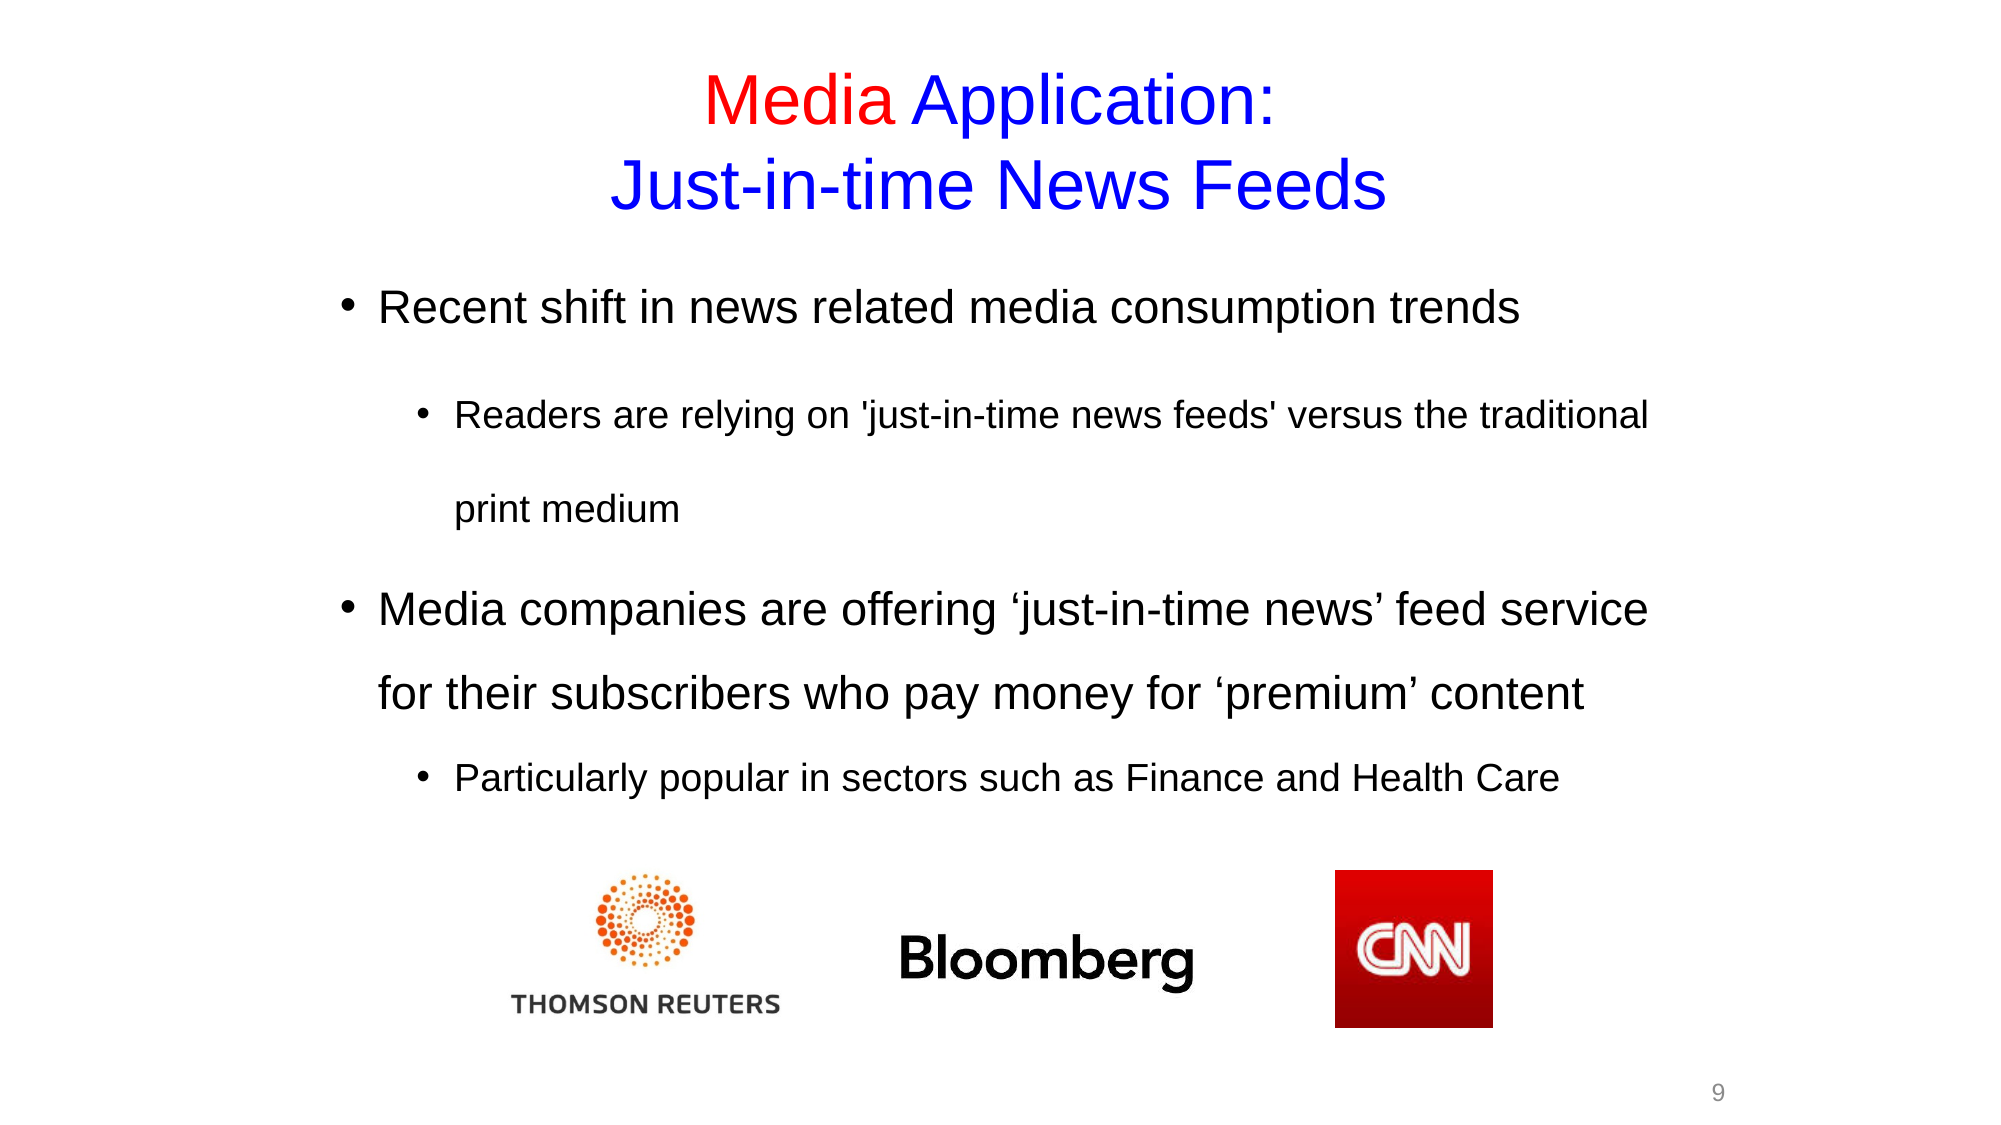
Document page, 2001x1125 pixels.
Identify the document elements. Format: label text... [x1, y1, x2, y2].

title Media Application: Just-in-time News Feeds [99, 45, 1900, 233]
picture [887, 912, 1210, 1005]
text_box 9 [1638, 1080, 1741, 1103]
list Recent shift in news related media consumption trends Readers are relying on 'just-in-time news feeds' versus the traditional print medium Media companies are offering ‘just-in-time news’ feed service for their subscribers who pay money for ‘premium’ content Particularly popular in sectors such as Finance and Health Care [324, 212, 1675, 838]
picture [474, 837, 816, 1051]
picture [1335, 869, 1494, 1028]
